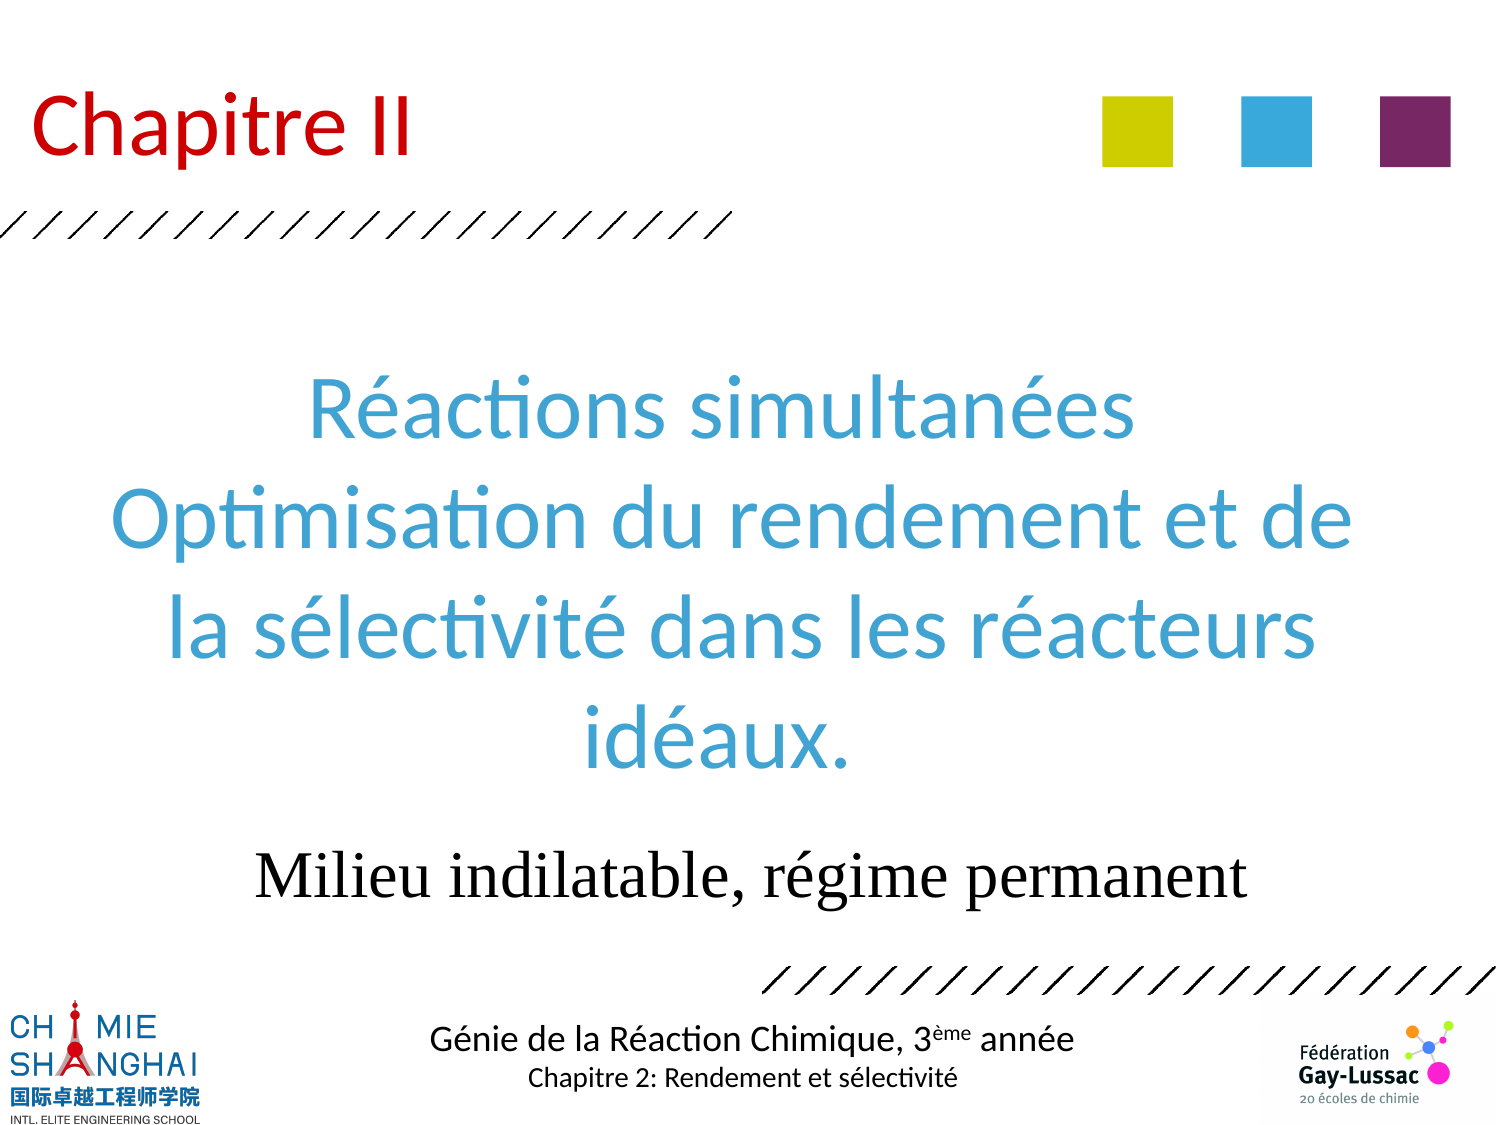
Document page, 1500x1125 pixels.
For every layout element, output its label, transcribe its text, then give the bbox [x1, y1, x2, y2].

title Chapitre II [15, 24, 1029, 213]
picture [11, 1000, 200, 1124]
text_box Milieu indilatable, régime permanent [239, 823, 1315, 919]
picture [762, 966, 1496, 1125]
text_box Réactions simultanées Optimisation du rendement et de la sélectivité dans les réacteurs idéaux. [18, 339, 1469, 795]
picture [0, 211, 732, 239]
